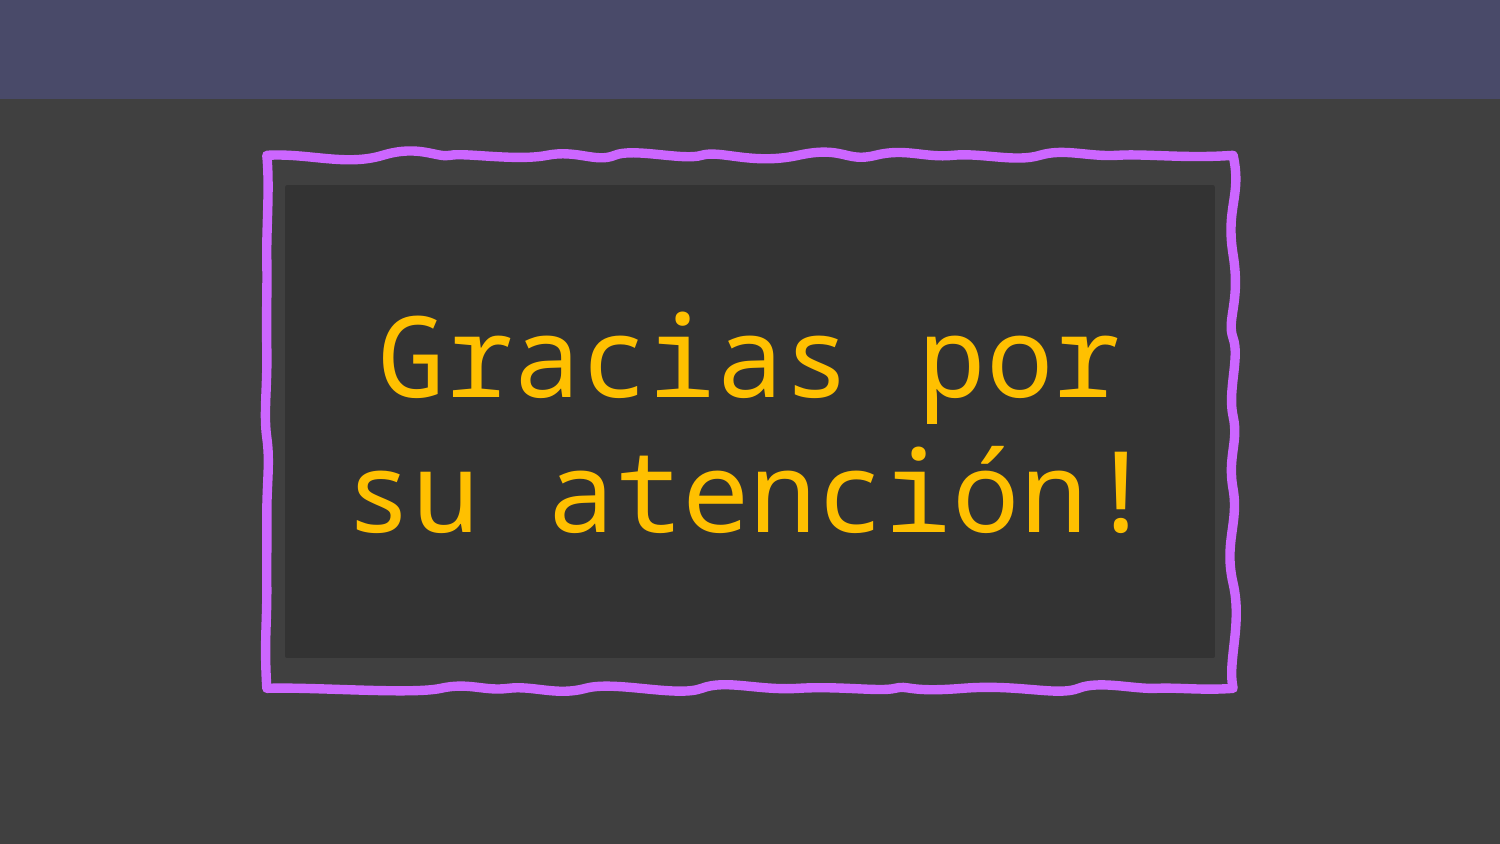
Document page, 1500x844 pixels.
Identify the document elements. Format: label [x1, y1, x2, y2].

text_box [0, 0, 1500, 99]
text_box [263, 148, 1239, 694]
